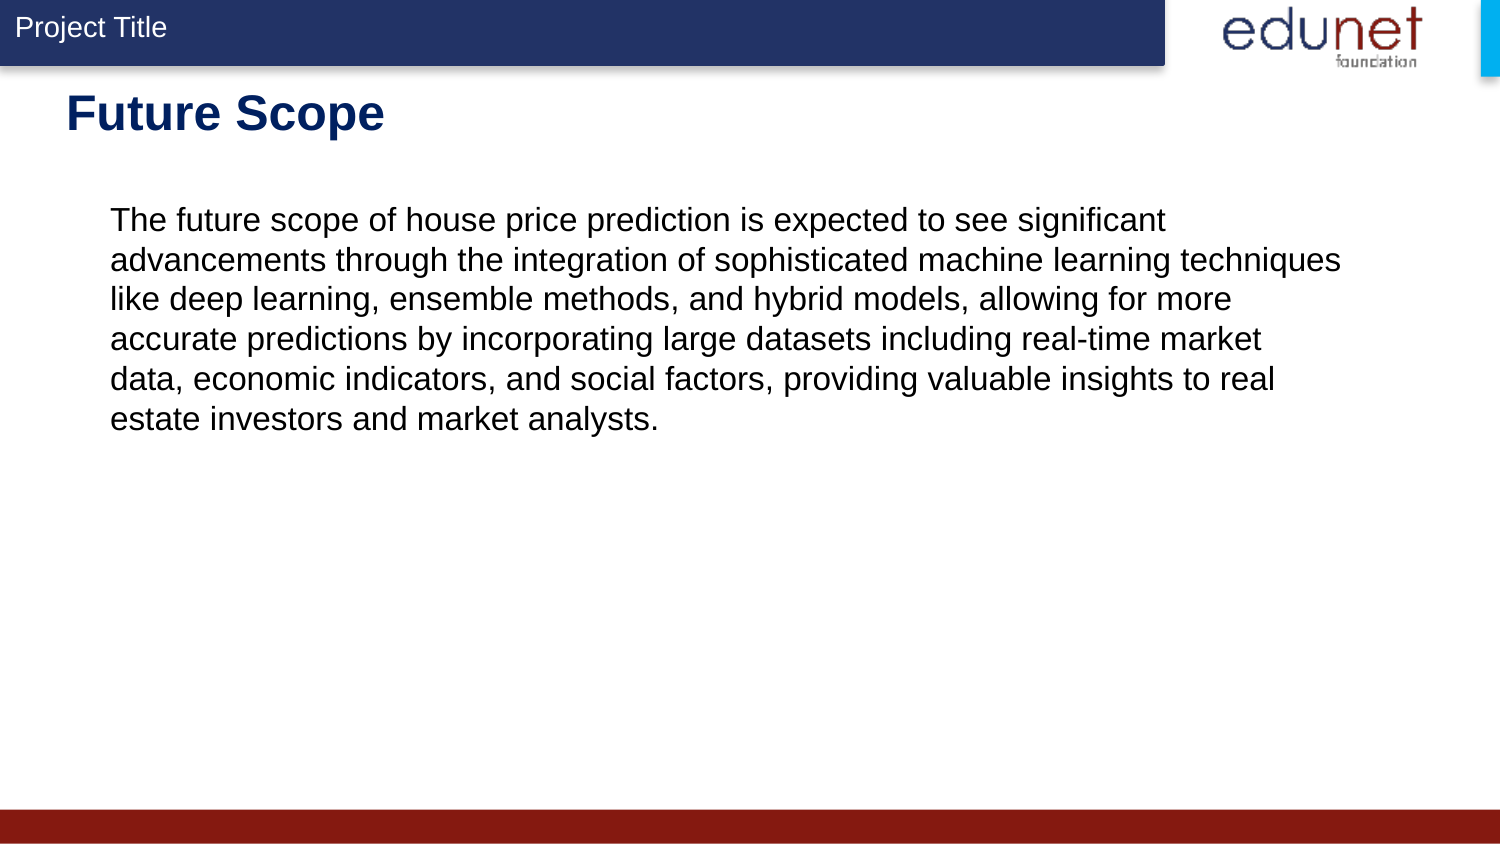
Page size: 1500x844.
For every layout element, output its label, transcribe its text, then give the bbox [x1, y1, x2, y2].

title Future Scope [51, 72, 1449, 229]
text_box The future scope of house price prediction is expected to see significant advancements through the integration of sophisticated machine learning techniques like deep learning, ensemble methods, and hybrid models, allowing for more accurate predictions by incorporating large datasets including real-time market data, economic indicators, and social factors, providing valuable insights to real estate investors and market analysts. [95, 190, 1360, 445]
picture [1219, 4, 1424, 72]
